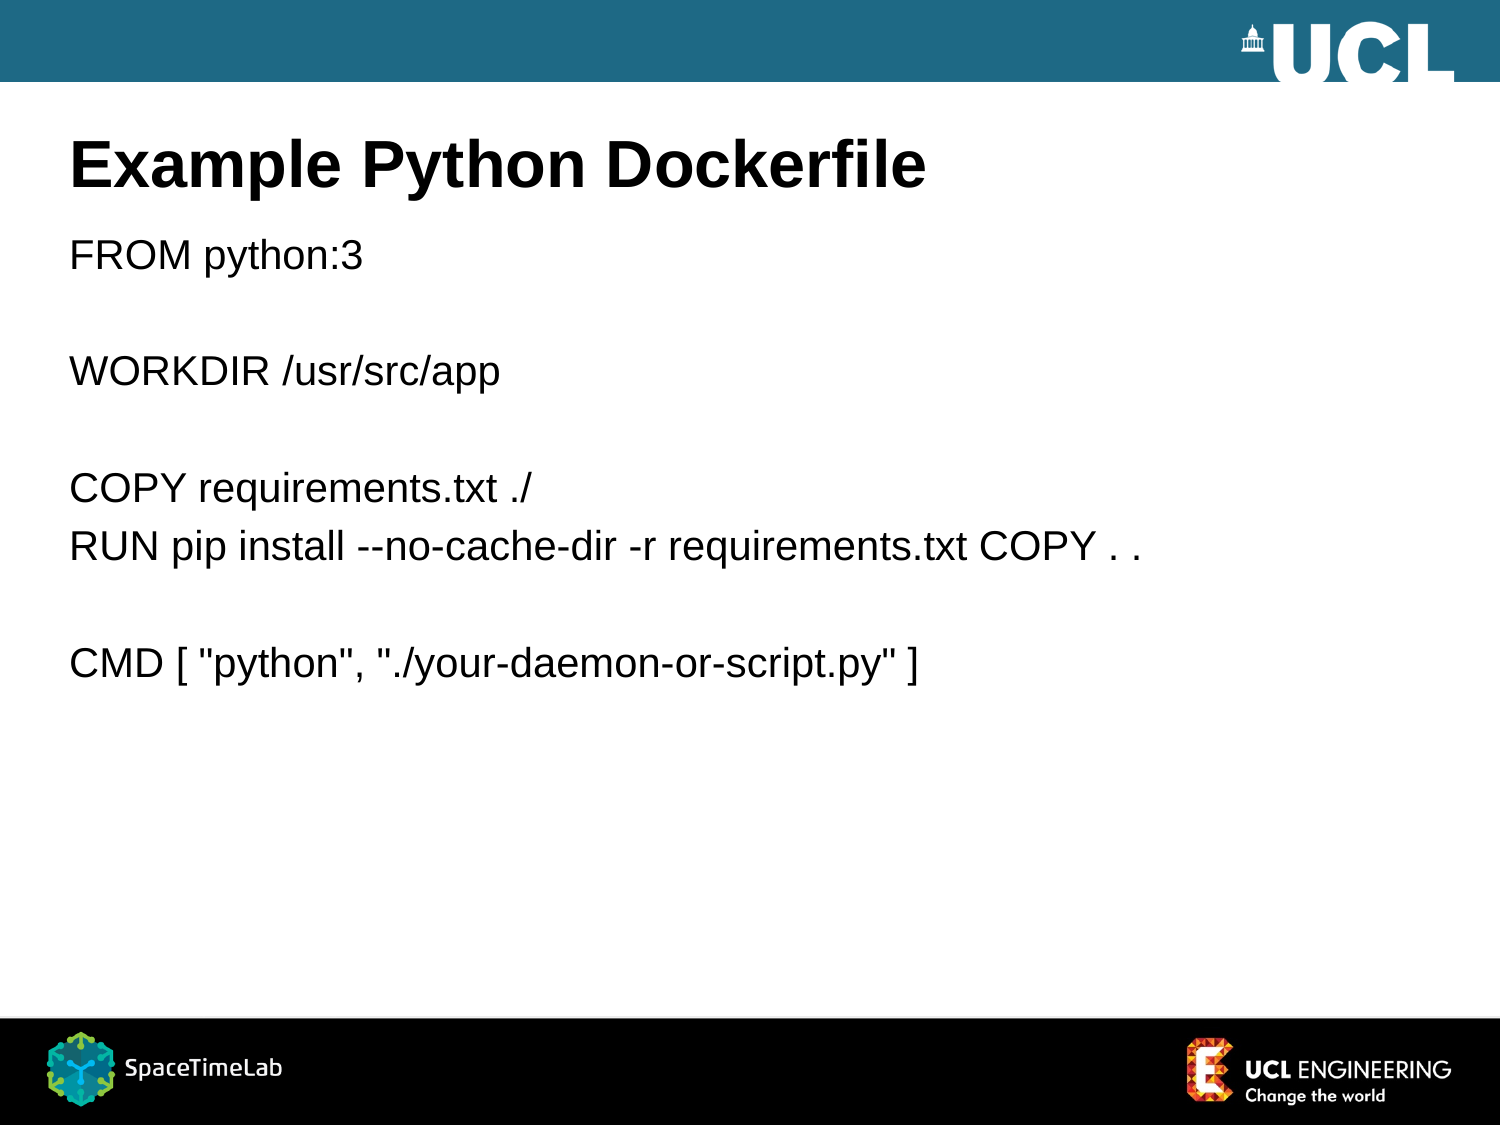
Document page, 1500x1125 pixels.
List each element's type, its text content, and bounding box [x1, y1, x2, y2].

picture [0, 990, 1500, 1125]
title Example Python Dockerfile [54, 113, 1447, 197]
list FROM python:3 WORKDIR /usr/src/app COPY requirements.txt ./ RUN pip install --no-cache-dir -r requirements.txt COPY . . CMD [ "python", "./your-daemon-or-script.py" ] [54, 219, 1447, 988]
